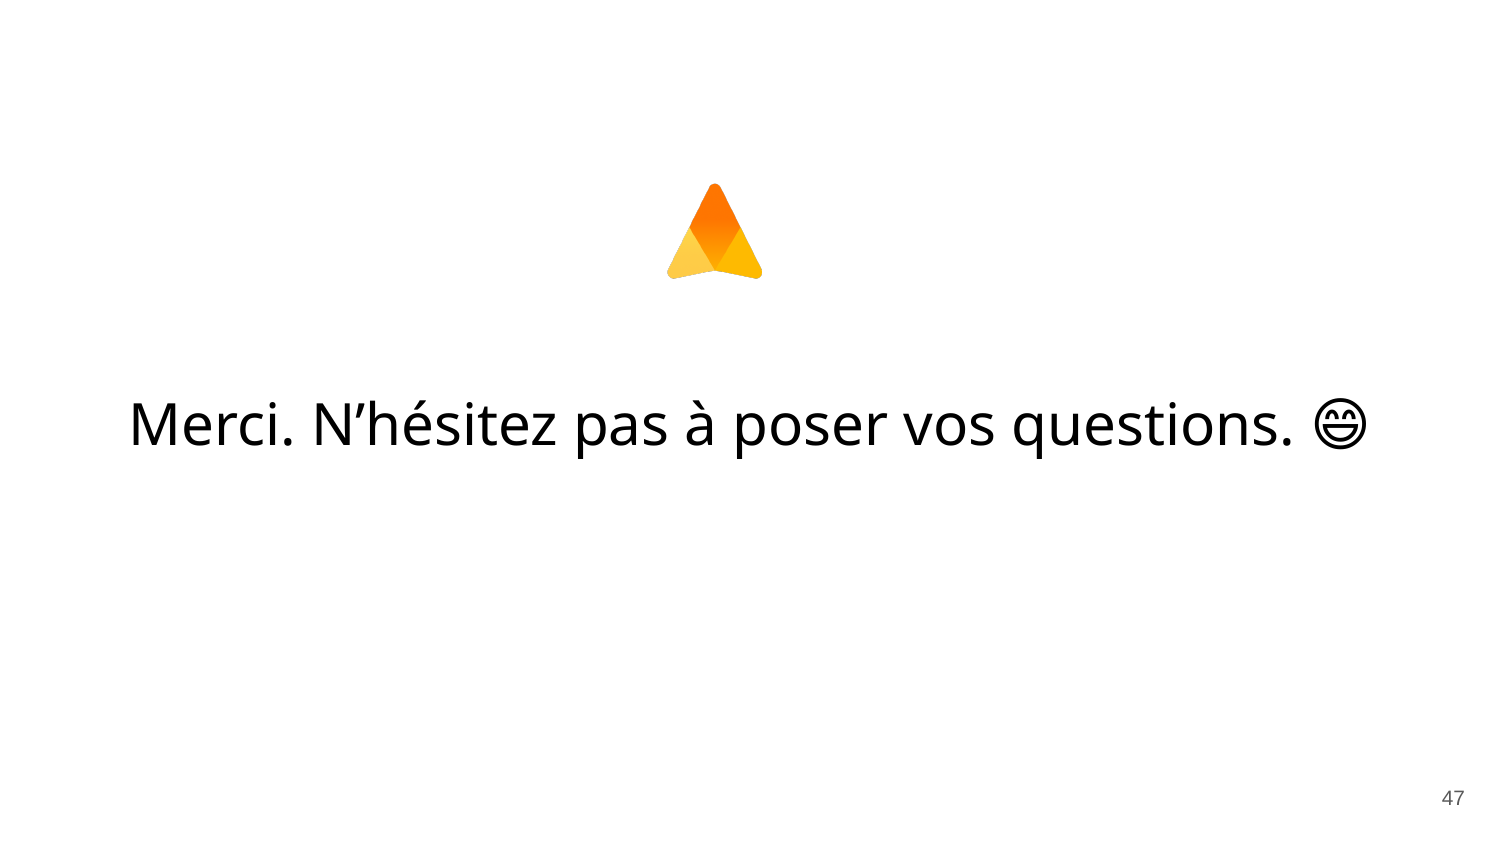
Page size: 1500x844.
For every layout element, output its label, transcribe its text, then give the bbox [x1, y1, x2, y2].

title Merci. N’hésitez pas à poser vos questions. 😄 [86, 362, 1413, 482]
picture [665, 183, 762, 280]
slide_number ‹#› [1389, 764, 1480, 830]
